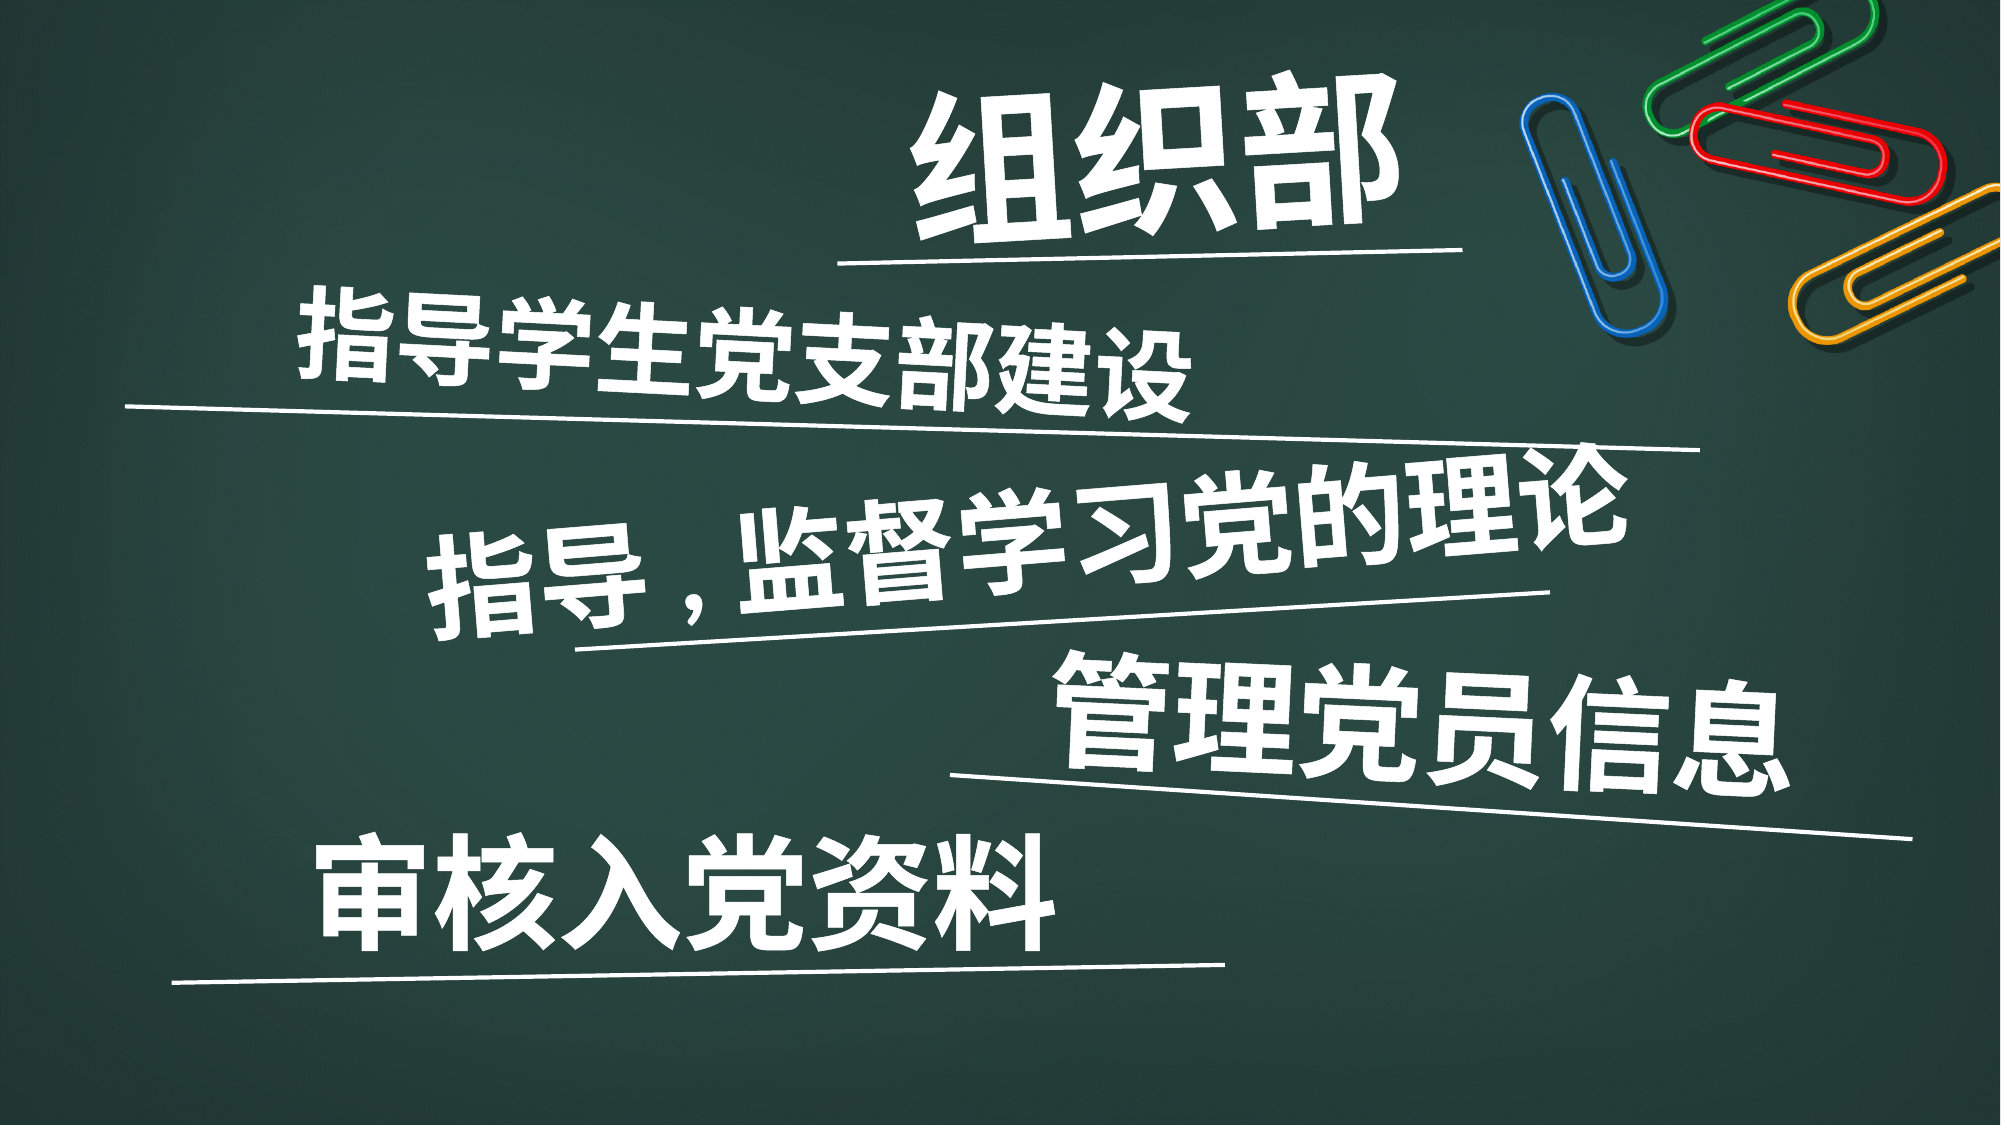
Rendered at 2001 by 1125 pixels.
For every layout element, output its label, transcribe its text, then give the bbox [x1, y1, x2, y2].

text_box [171, 964, 1226, 984]
picture [0, 0, 2001, 1125]
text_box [949, 774, 1913, 840]
text_box 指导学生党支部建设 [277, 261, 1213, 405]
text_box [124, 406, 1701, 451]
text_box 审核入党资料 [292, 807, 1073, 963]
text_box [574, 592, 1551, 650]
text_box 指导,监督学习党的理论 [403, 462, 1650, 663]
text_box 组织部 [884, 31, 1427, 248]
text_box 组织部 [896, 272, 976, 277]
text_box 管理党员信息 [1029, 646, 1817, 773]
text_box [837, 249, 1463, 264]
